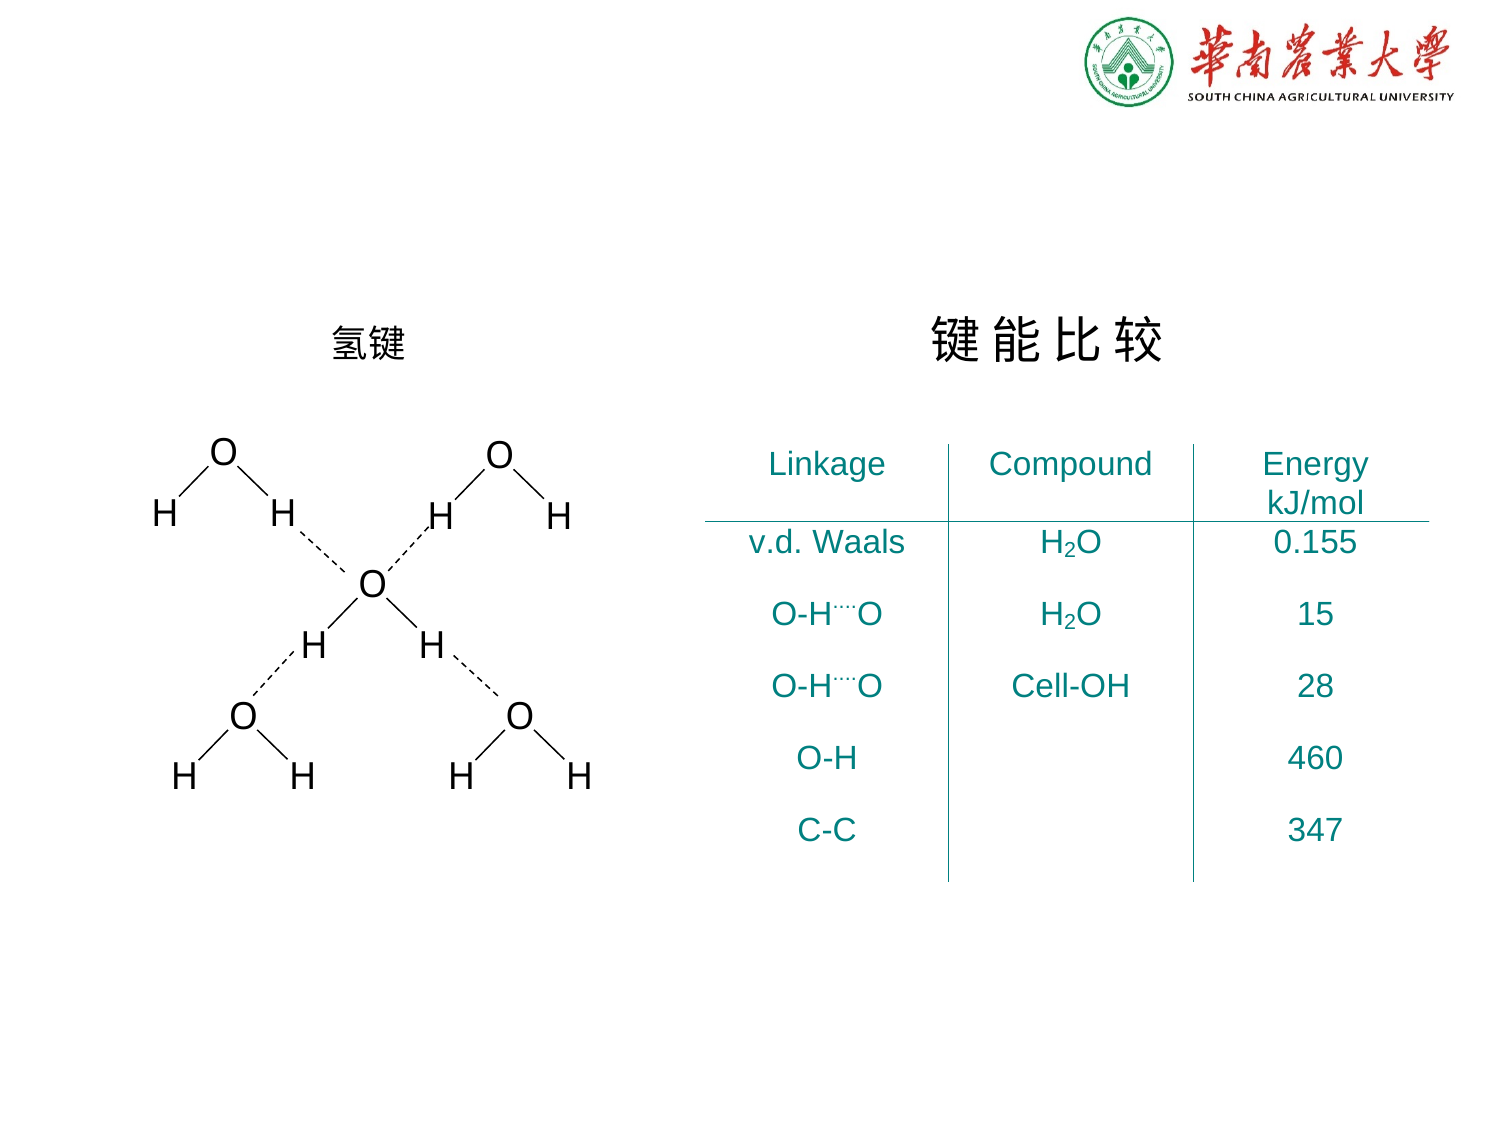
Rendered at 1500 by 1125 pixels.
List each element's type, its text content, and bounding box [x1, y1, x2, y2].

picture [1024, 0, 1500, 125]
text_box 键 能 比 较 [915, 301, 1211, 385]
text_box 氢键 [315, 312, 421, 373]
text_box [135, 420, 610, 806]
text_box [696, 443, 1430, 897]
